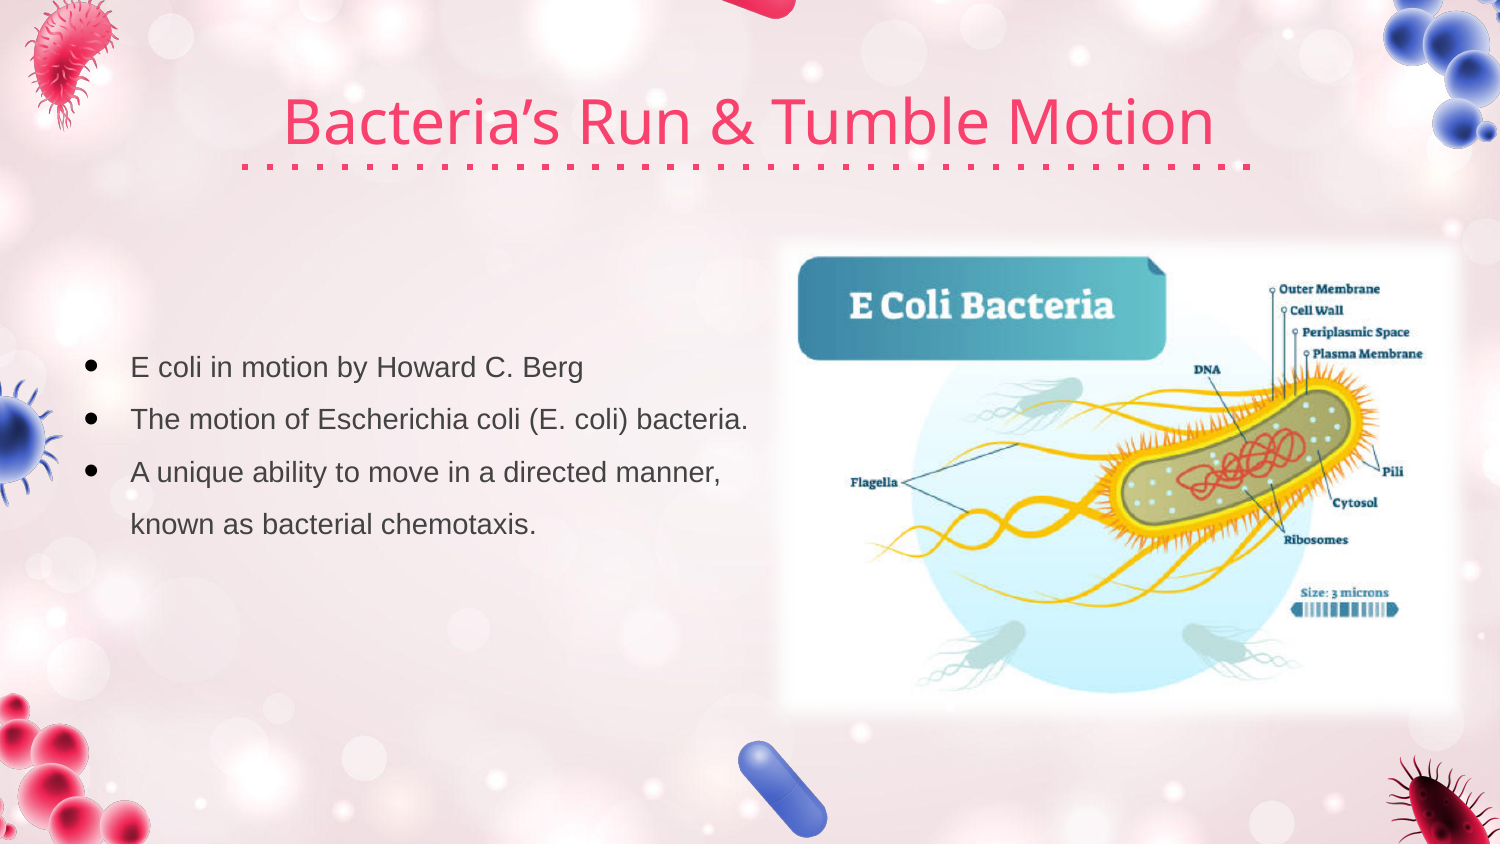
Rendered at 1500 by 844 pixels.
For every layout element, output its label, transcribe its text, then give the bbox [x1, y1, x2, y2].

text_box E coli in motion by Howard C. Berg The motion of Escherichia coli (E. coli) bacteria. A unique ability to move in a directed manner, known as bacterial chemotaxis. [68, 323, 755, 548]
picture [0, 0, 1500, 844]
title Bacteria’s Run & Tumble Motion [118, 72, 1382, 167]
